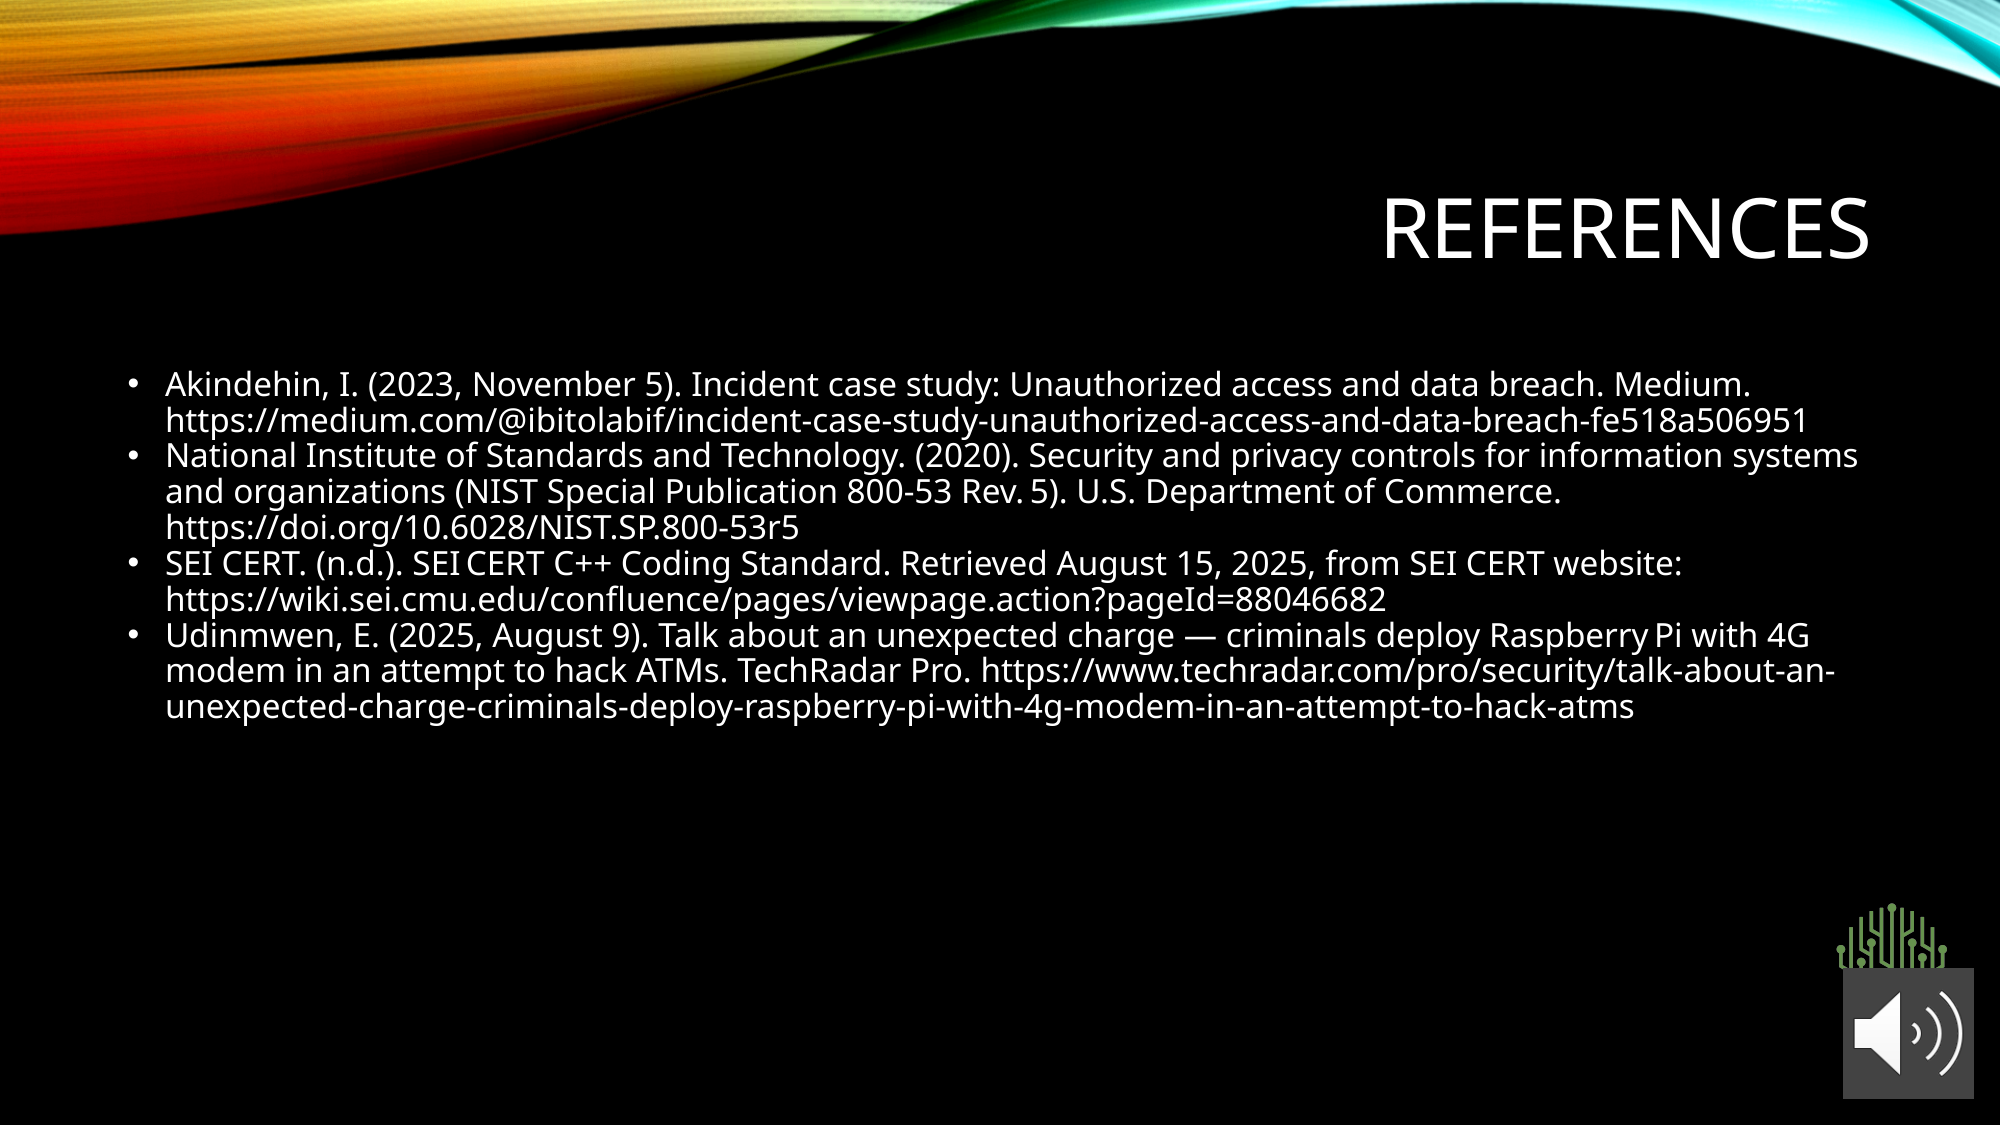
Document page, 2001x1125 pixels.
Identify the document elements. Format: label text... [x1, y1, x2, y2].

picture [0, 0, 2000, 237]
title REFERENCES [474, 125, 1888, 338]
picture [1817, 892, 1976, 1101]
list Akindehin, I. (2023, November 5). Incident case study: Unauthorized access and data breach. Medium. https://medium.com/@ibitolabif/incident-case-study-unauthorized-access-and-data-breach-fe518a506951 National Institute of Standards and Technology. (2020). Security and privacy controls for information systems and organizations (NIST Special Publication 800‑53 Rev. 5). U.S. Department of Commerce. https://doi.org/10.6028/NIST.SP.800-53r5 SEI CERT. (n.d.). SEI CERT C++ Coding Standard. Retrieved August 15, 2025, from SEI CERT website: https://wiki.sei.cmu.edu/confluence/pages/viewpage.action?pageId=88046682 Udinmwen, E. (2025, August 9). Talk about an unexpected charge — criminals deploy Raspberry Pi with 4G modem in an attempt to hack ATMs. TechRadar Pro. https://www.techradar.com/pro/security/talk-about-an-unexpected-charge-criminals-deploy-raspberry-pi-with-4g-modem-in-an-attempt-to-hack-atms [112, 360, 1888, 1021]
